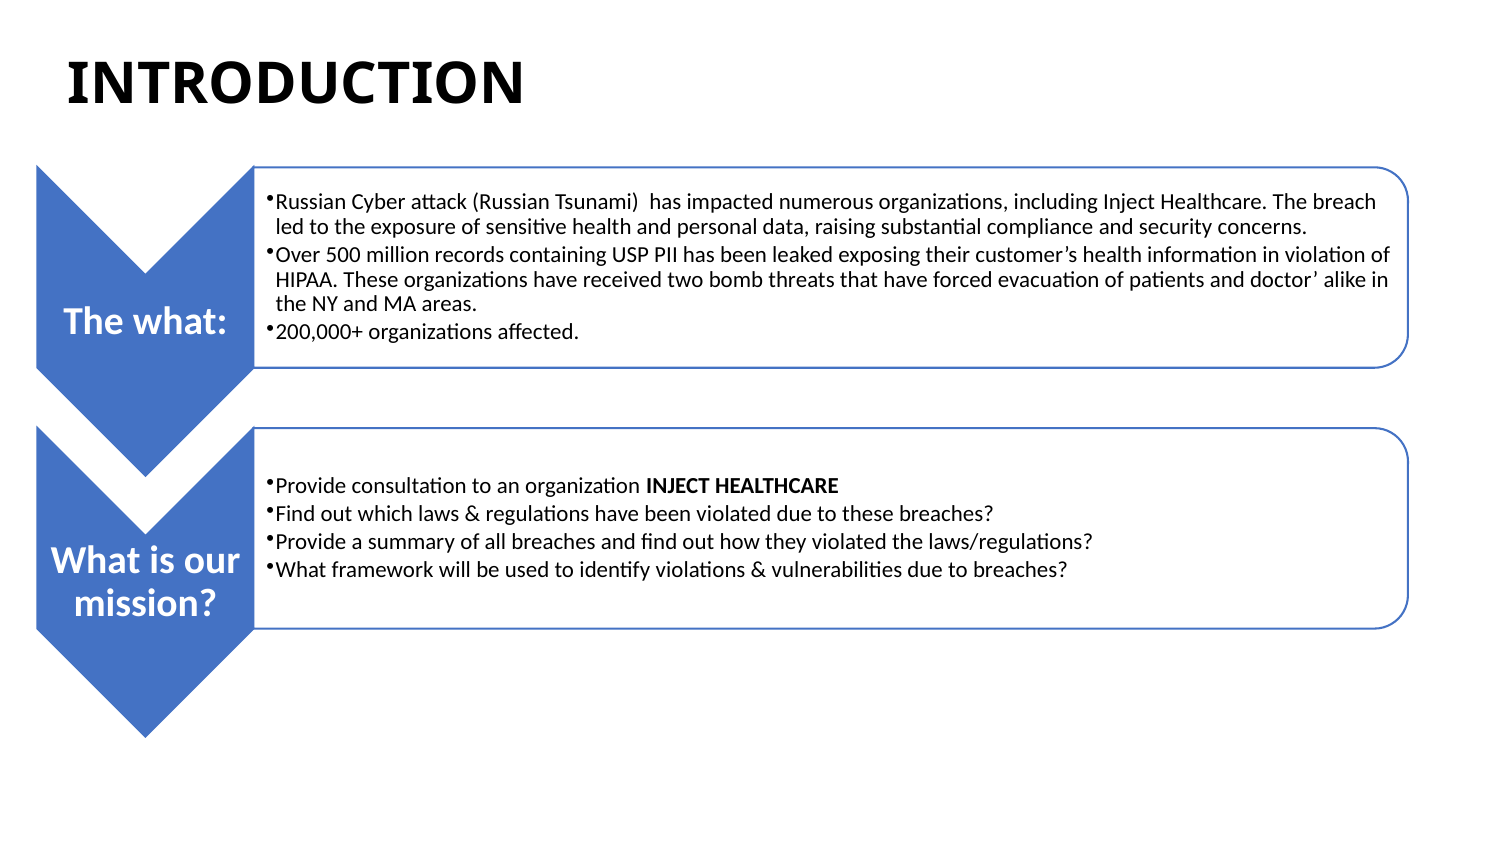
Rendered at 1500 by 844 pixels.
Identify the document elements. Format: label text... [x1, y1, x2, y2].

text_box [37, 166, 1408, 737]
title INTRODUCTION [52, 38, 548, 136]
